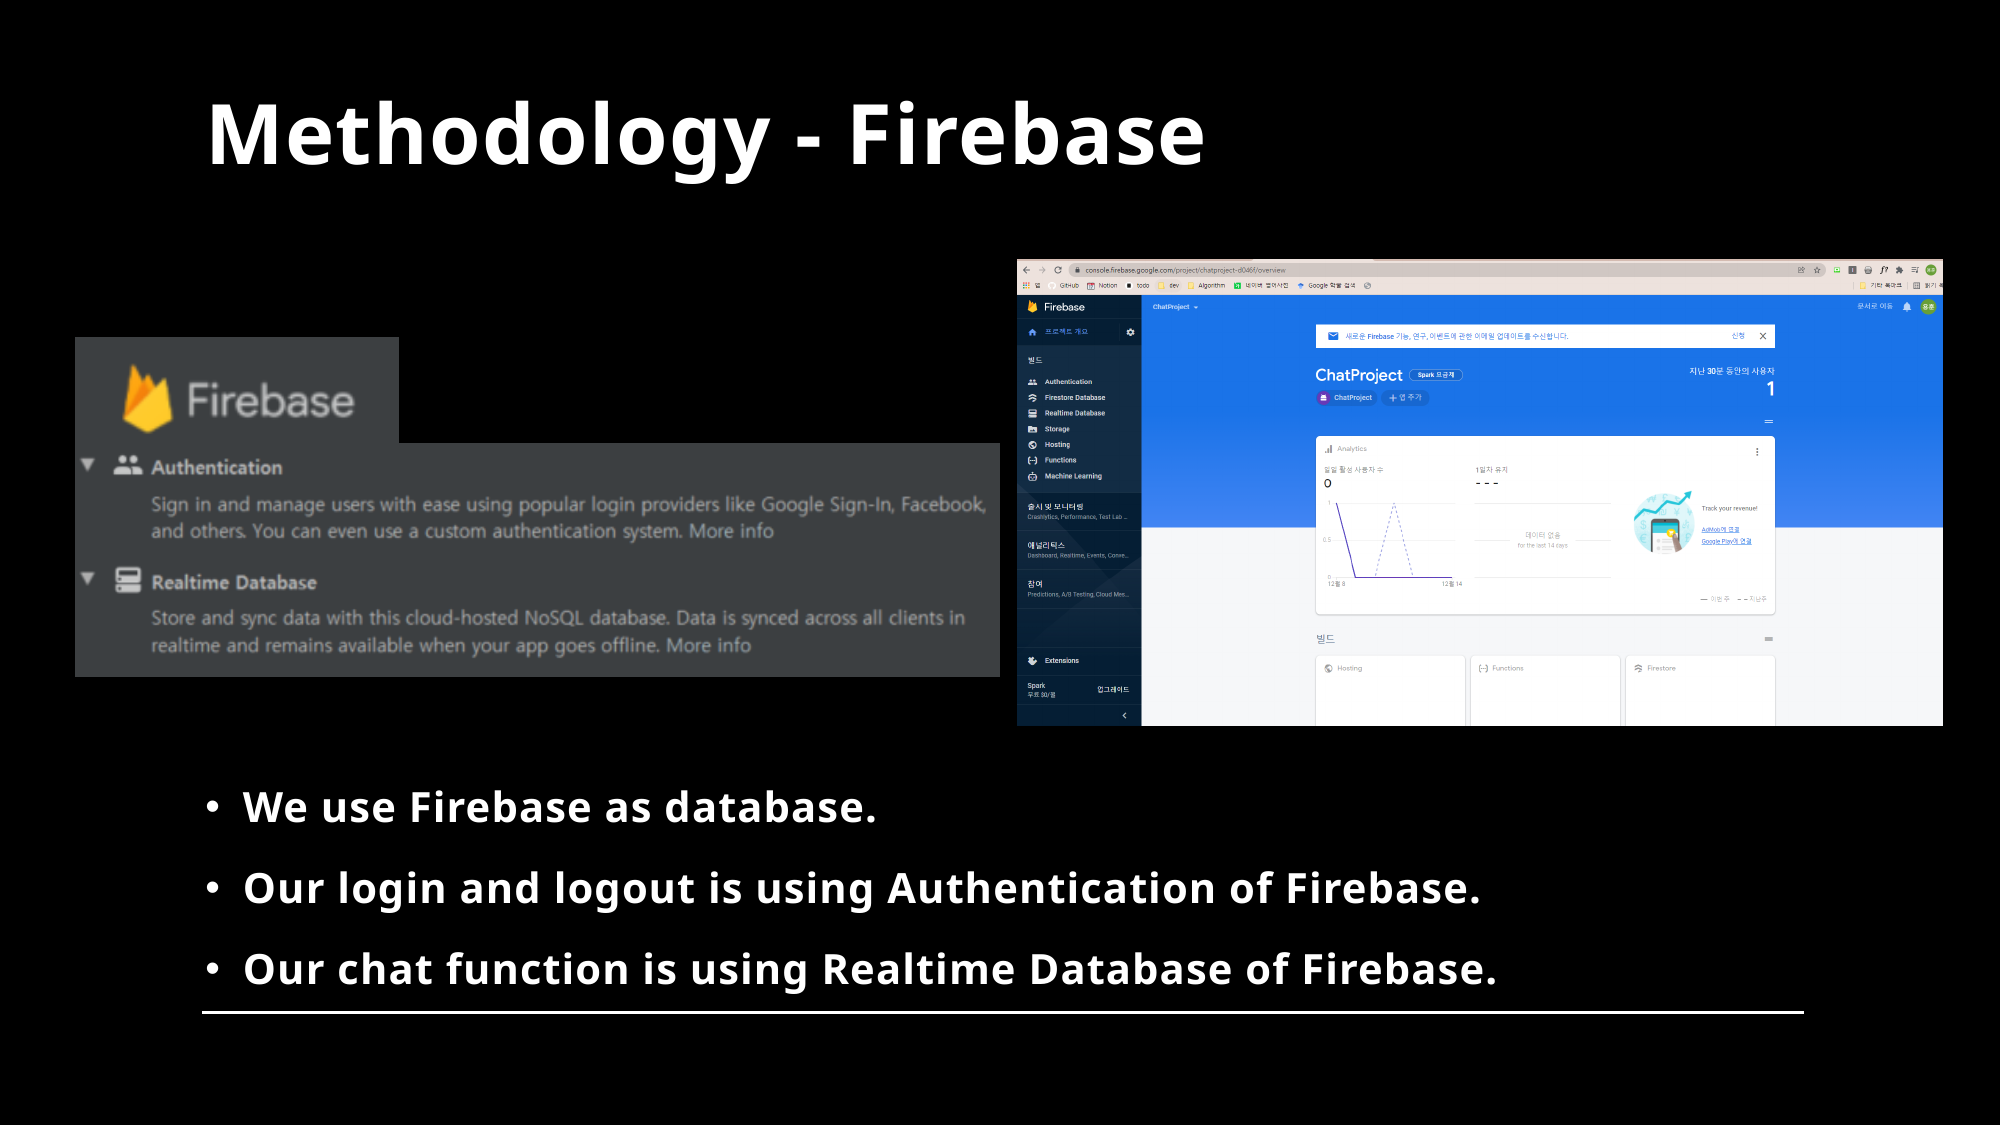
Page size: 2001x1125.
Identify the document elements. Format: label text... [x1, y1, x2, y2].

list We use Firebase as database. Our login and logout is using Authentication of Firebase. Our chat function is using Realtime Database of Firebase. [187, 753, 1813, 968]
title Methodology - Firebase [187, 45, 1813, 205]
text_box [74, 337, 1000, 677]
picture [1017, 259, 1943, 726]
